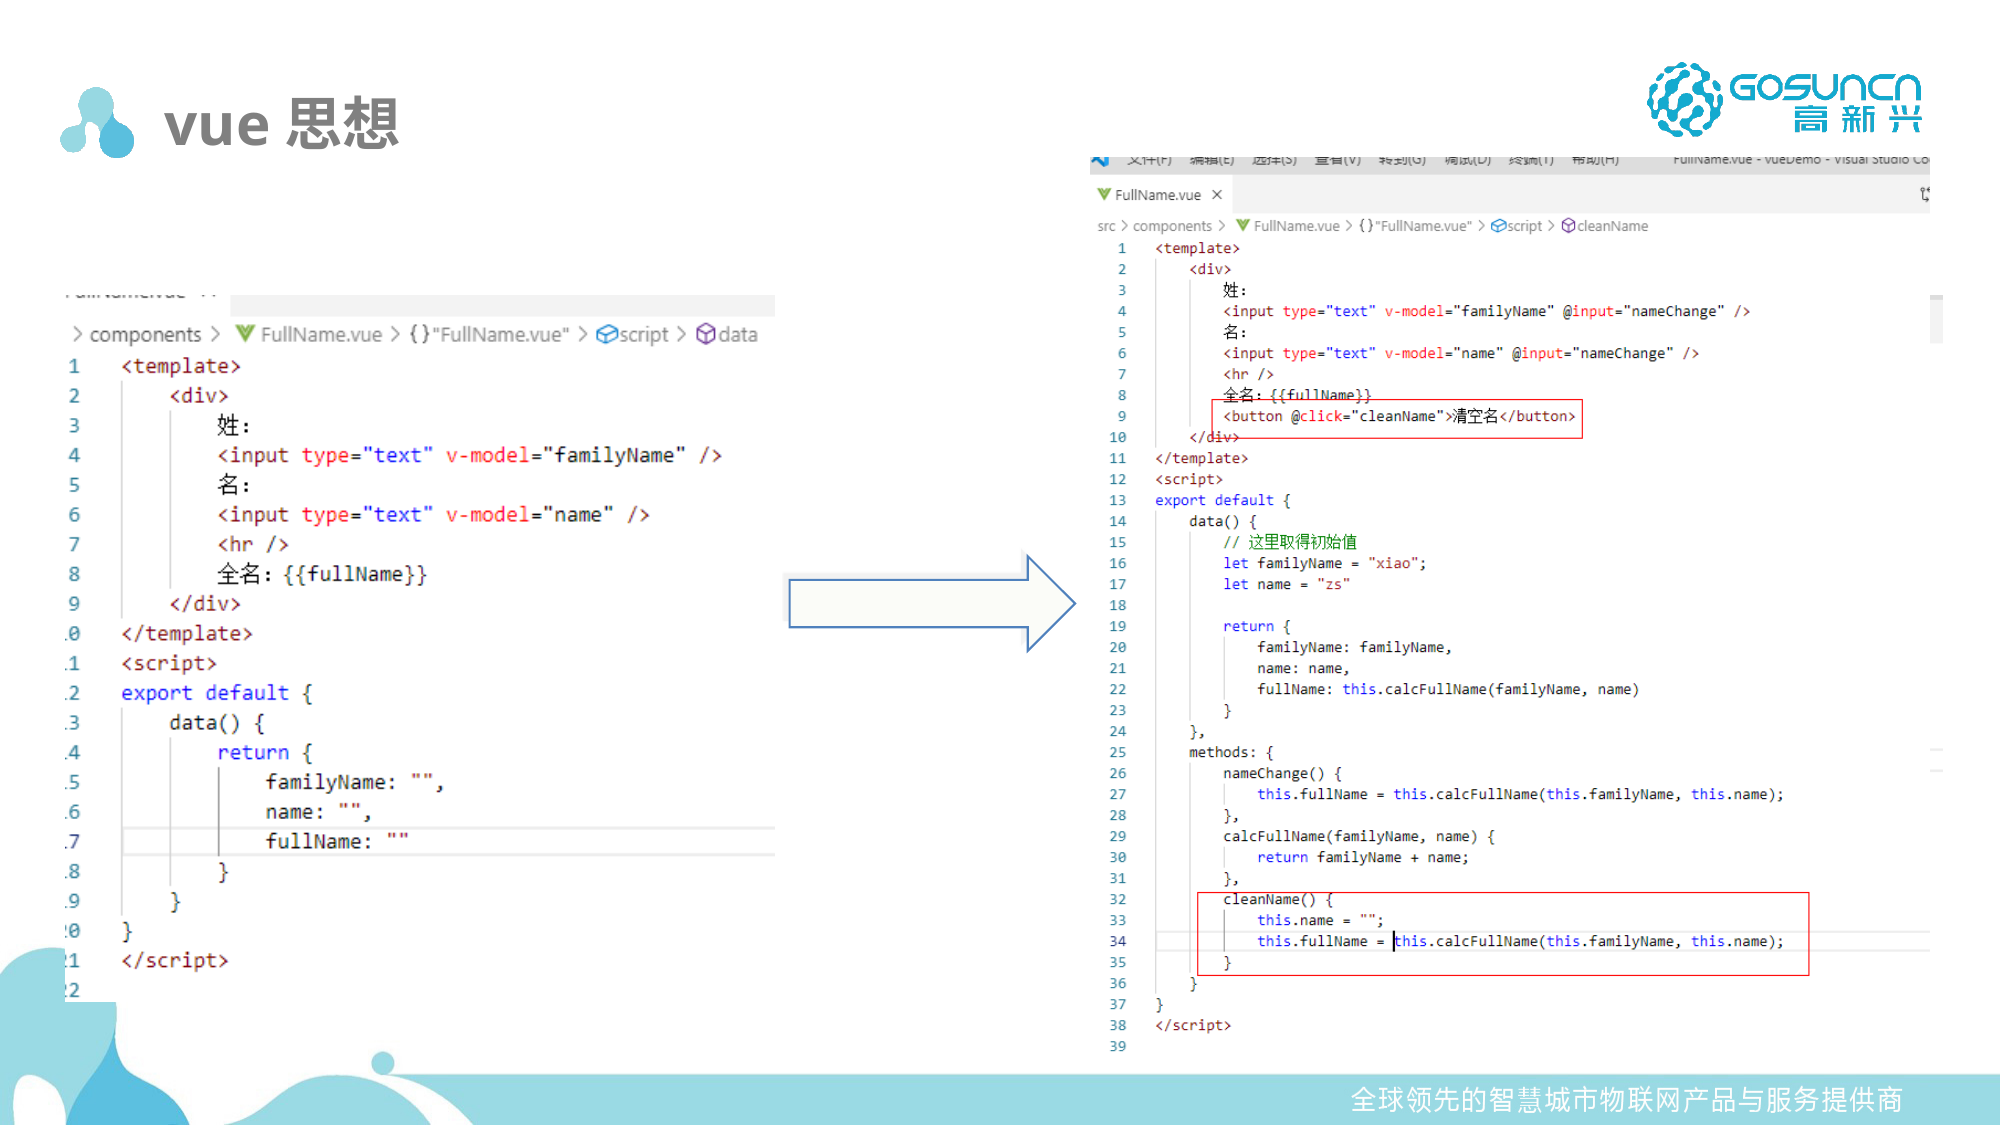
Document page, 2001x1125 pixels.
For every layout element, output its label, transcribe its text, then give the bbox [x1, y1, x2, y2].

picture [1647, 62, 1922, 137]
picture [60, 87, 134, 158]
text_box [789, 556, 1076, 651]
text_box vue思想 [150, 79, 417, 165]
picture [0, 157, 2000, 1125]
